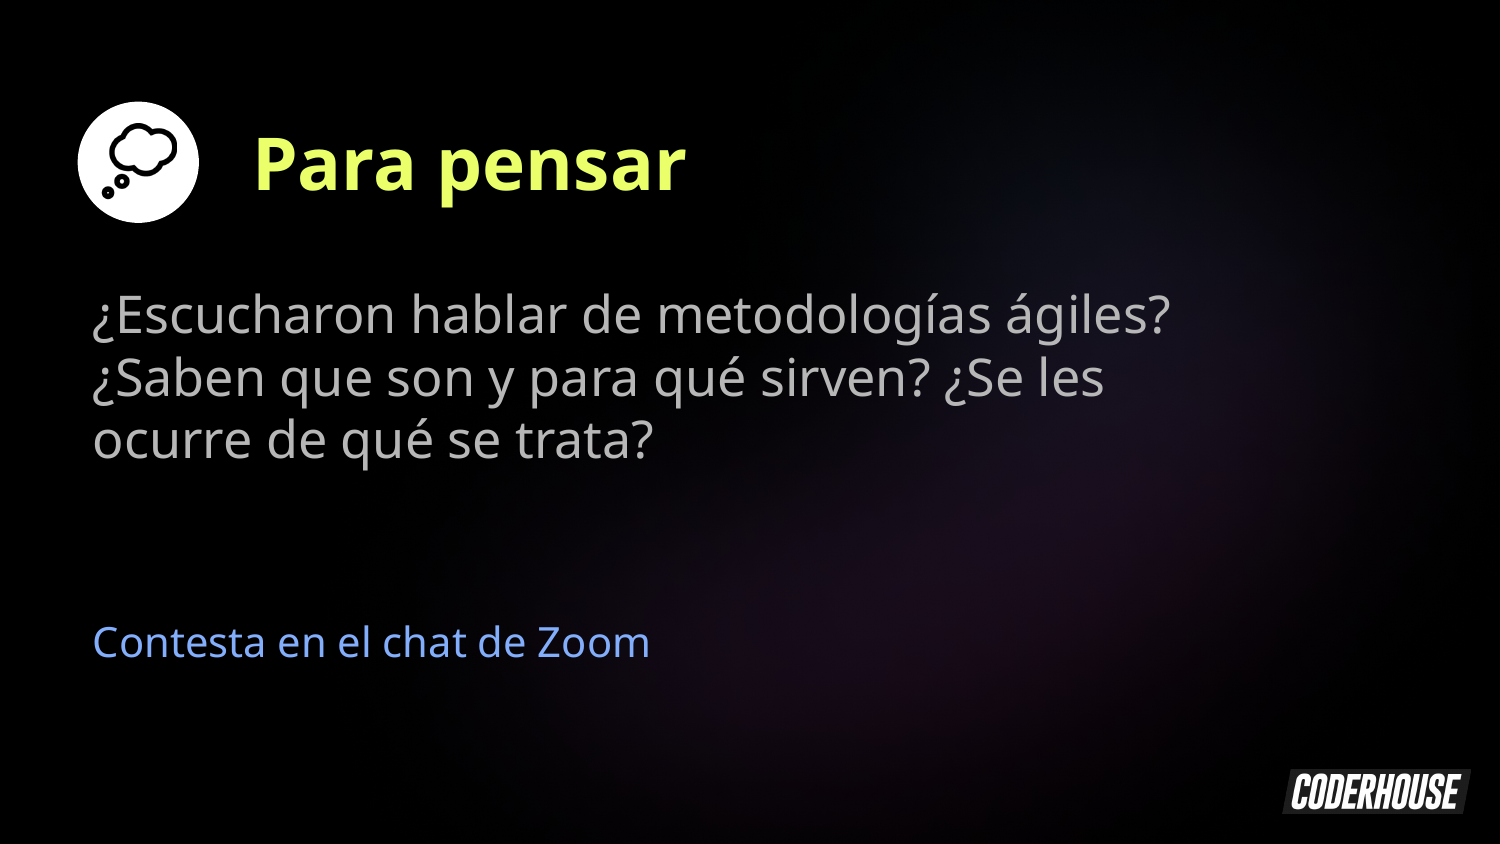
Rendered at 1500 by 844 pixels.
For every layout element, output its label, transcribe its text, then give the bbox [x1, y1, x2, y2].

text_box ¿Escucharon hablar de metodologías ágiles? ¿Saben que son y para qué sirven? ¿Se les ocurre de qué se trata? [77, 266, 1254, 537]
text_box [77, 101, 200, 224]
text_box Contesta en el chat de Zoom [77, 537, 1254, 681]
text_box Para pensar [237, 112, 1414, 222]
picture [0, 0, 1500, 844]
